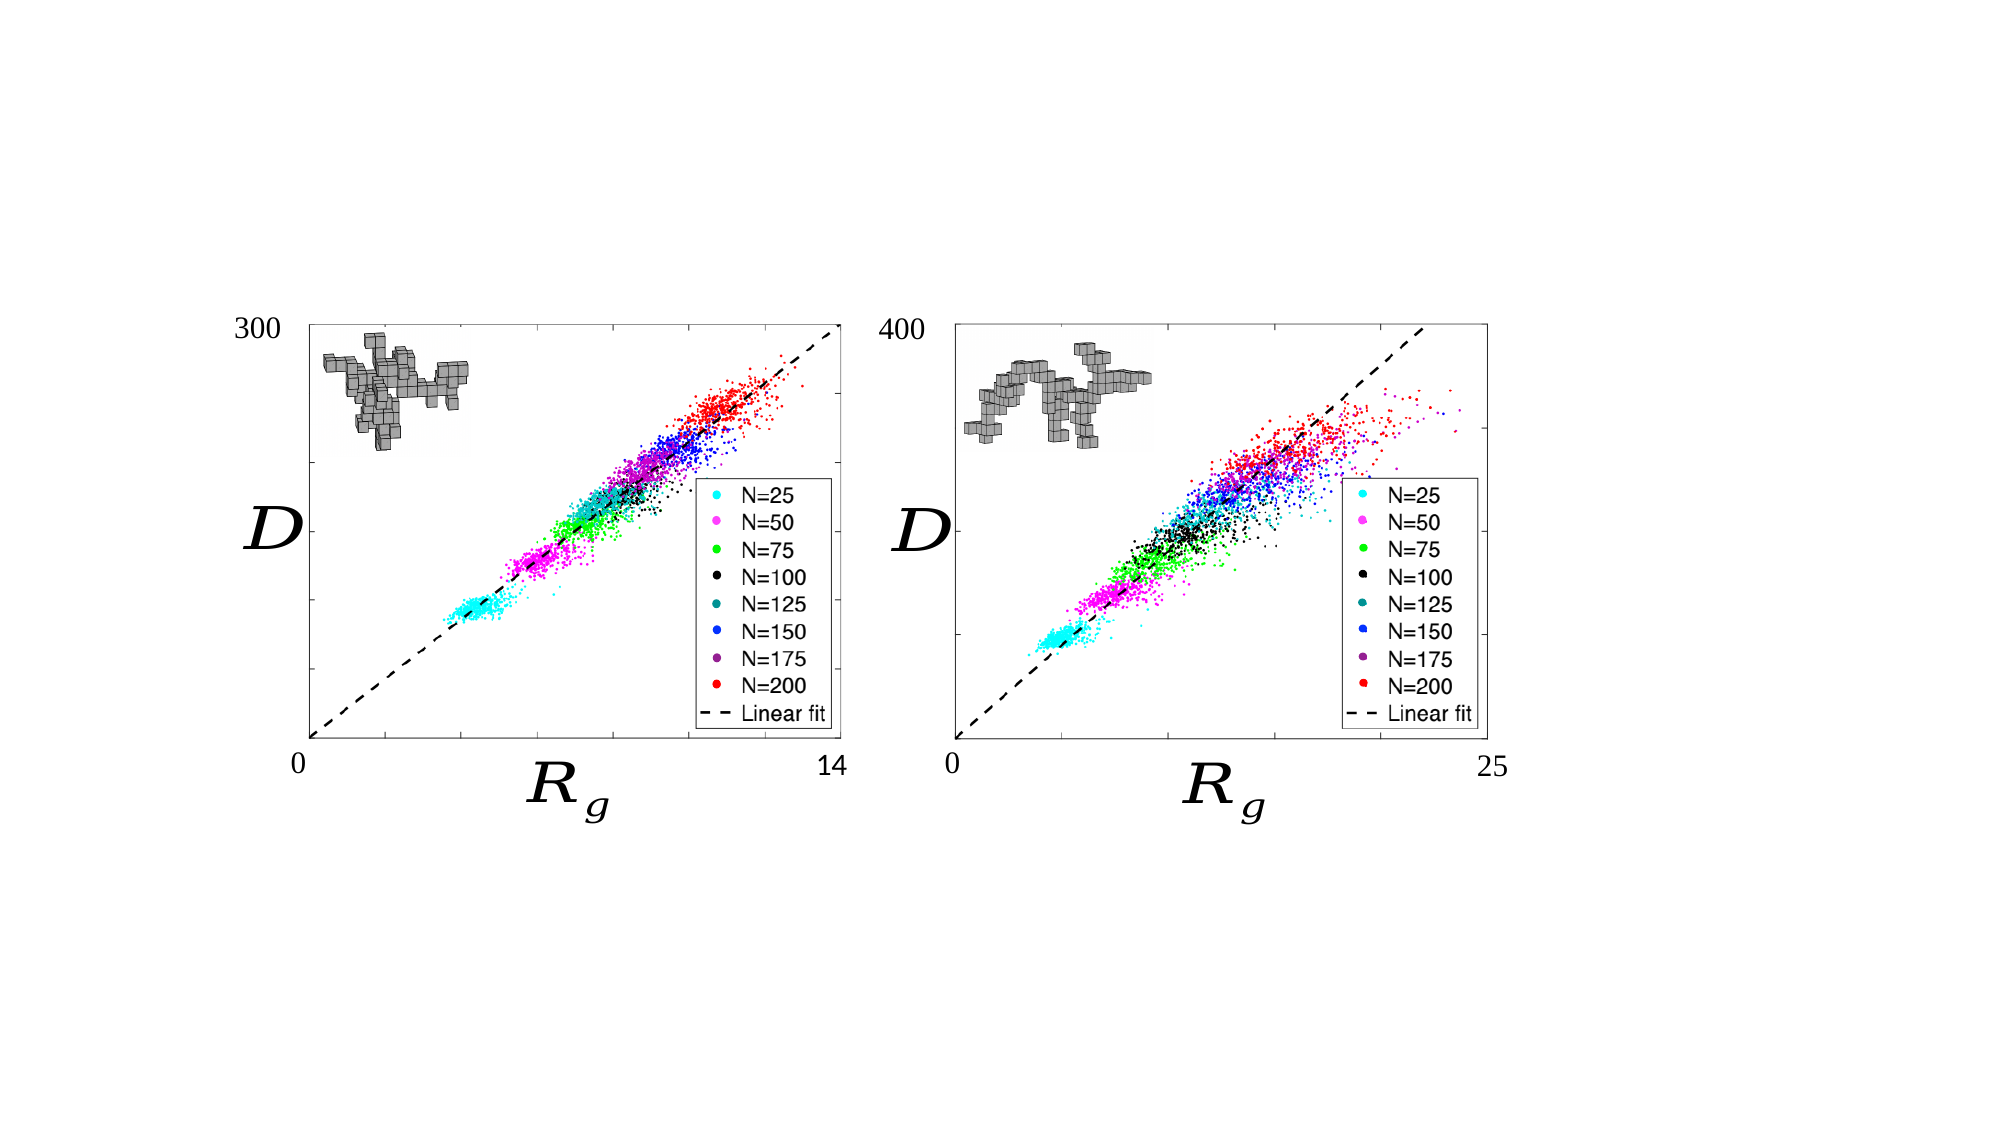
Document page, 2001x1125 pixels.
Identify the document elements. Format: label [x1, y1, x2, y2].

text_box [218, 300, 1524, 825]
